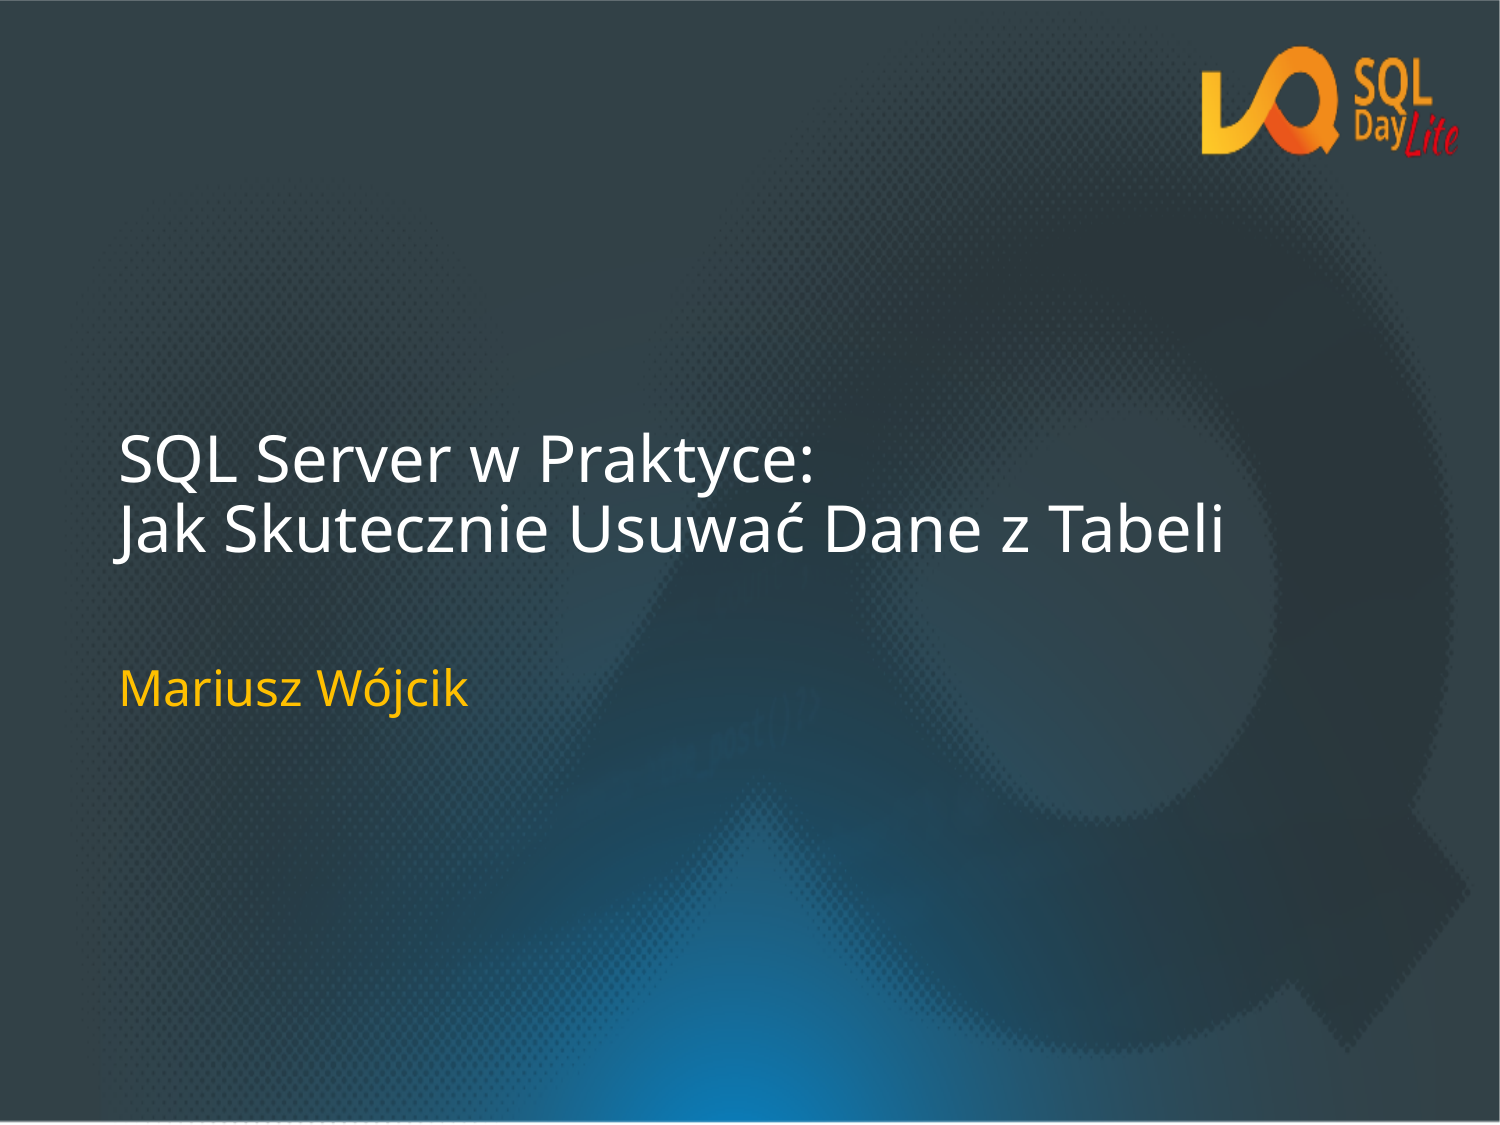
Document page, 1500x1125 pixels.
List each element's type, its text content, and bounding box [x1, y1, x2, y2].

list Mariusz Wójcik [103, 655, 1194, 794]
picture [0, 0, 1500, 1125]
title SQL Server w Praktyce: Jak Skutecznie Usuwać Dane z Tabeli [103, 387, 1280, 606]
